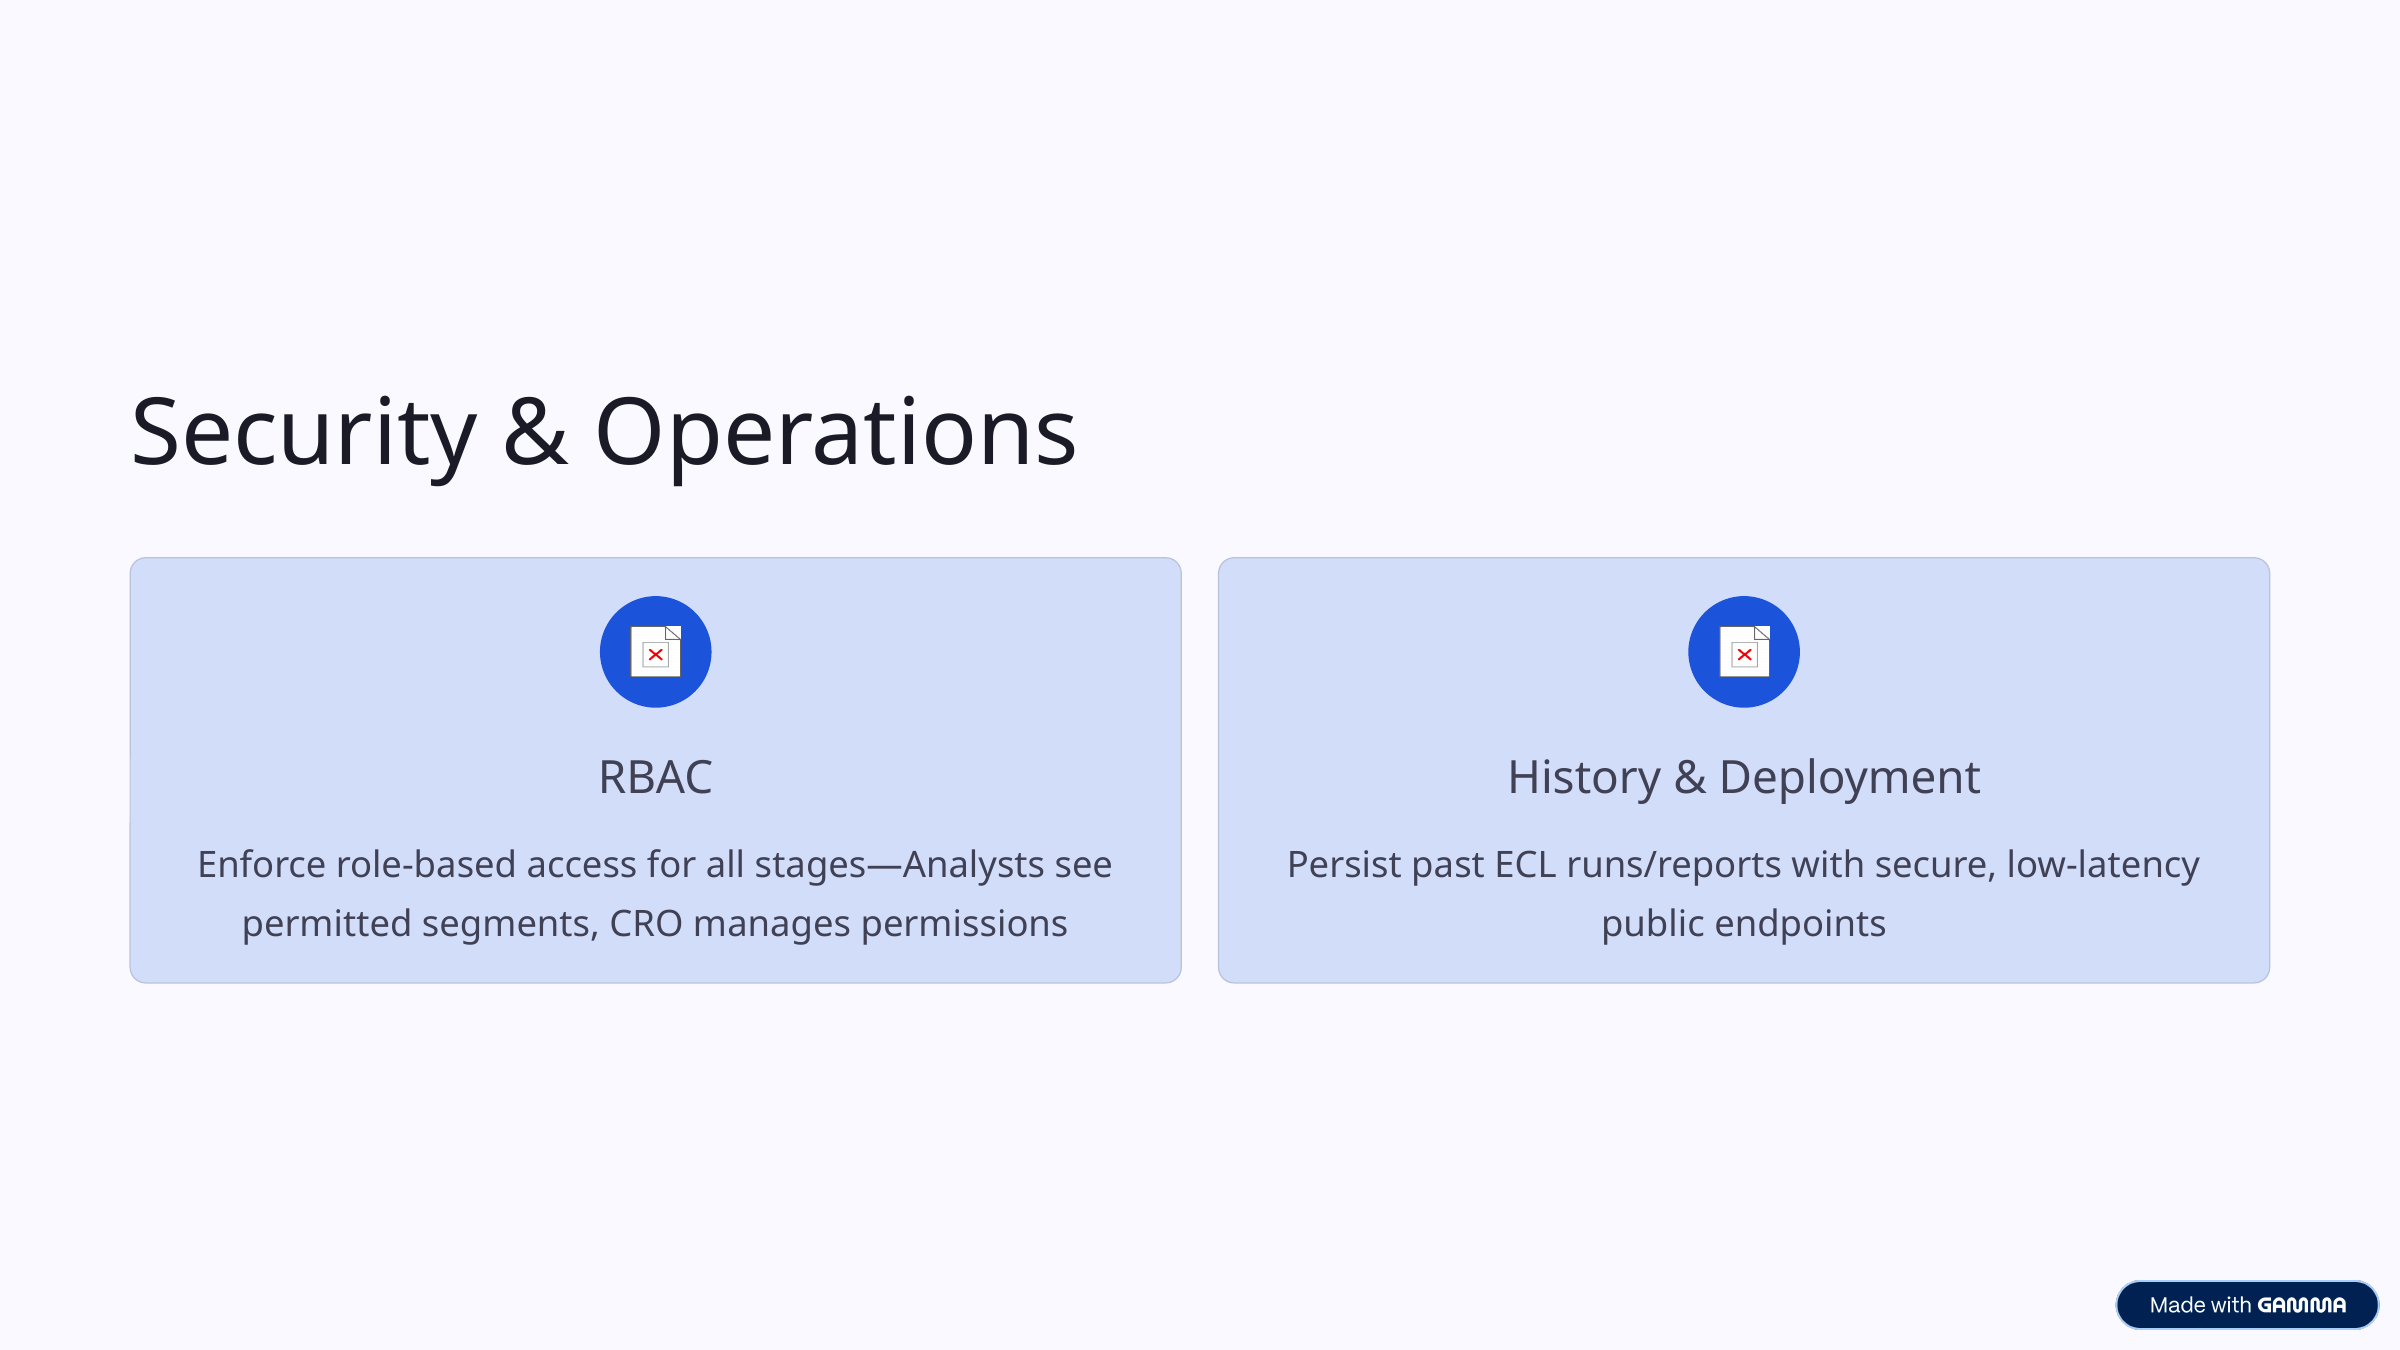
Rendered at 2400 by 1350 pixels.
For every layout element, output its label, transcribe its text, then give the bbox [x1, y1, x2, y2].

picture [2106, 1271, 2389, 1339]
text_box Persist past ECL runs/reports with secure, low-latency public endpoints [1256, 825, 2232, 945]
text_box [1218, 557, 2270, 983]
text_box [130, 557, 1182, 983]
text_box [599, 596, 712, 708]
text_box Security & Operations [130, 367, 1129, 484]
text_box [1688, 596, 1800, 708]
text_box History & Deployment [1490, 744, 1998, 803]
text_box RBAC [423, 744, 889, 803]
picture [1719, 626, 1770, 677]
picture [630, 626, 681, 677]
text_box Enforce role-based access for all stages—Analysts see permitted segments, CRO manages permissions [168, 825, 1143, 945]
